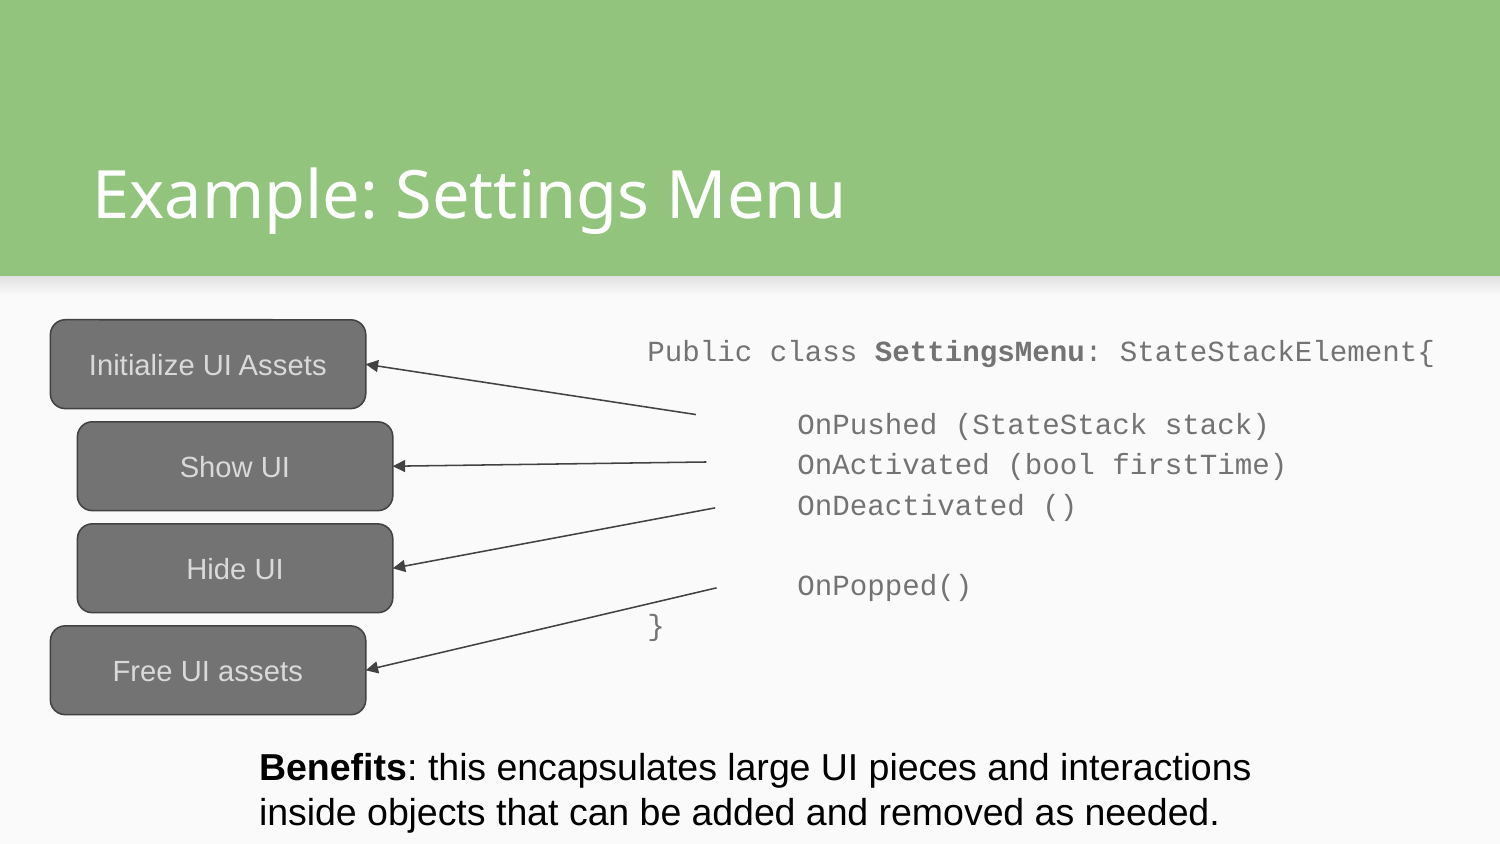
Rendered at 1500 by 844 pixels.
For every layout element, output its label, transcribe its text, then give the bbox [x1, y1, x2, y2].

title Example: Settings Menu [77, 121, 1427, 248]
list Public class SettingsMenu: StateStackElement{ OnPushed (StateStack stack) OnActivated (bool firstTime) OnDeactivated () OnPopped() } [632, 311, 1478, 656]
text_box Initialize UI Assets [50, 319, 366, 409]
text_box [392, 461, 707, 467]
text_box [392, 507, 716, 569]
text_box Hide UI [77, 523, 393, 613]
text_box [365, 587, 717, 671]
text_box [365, 363, 697, 415]
text_box Free UI assets [50, 625, 366, 715]
text_box Benefits: this encapsulates large UI pieces and interactions inside objects that can be added and removed as needed. [244, 727, 1358, 828]
text_box Show UI [77, 421, 393, 511]
